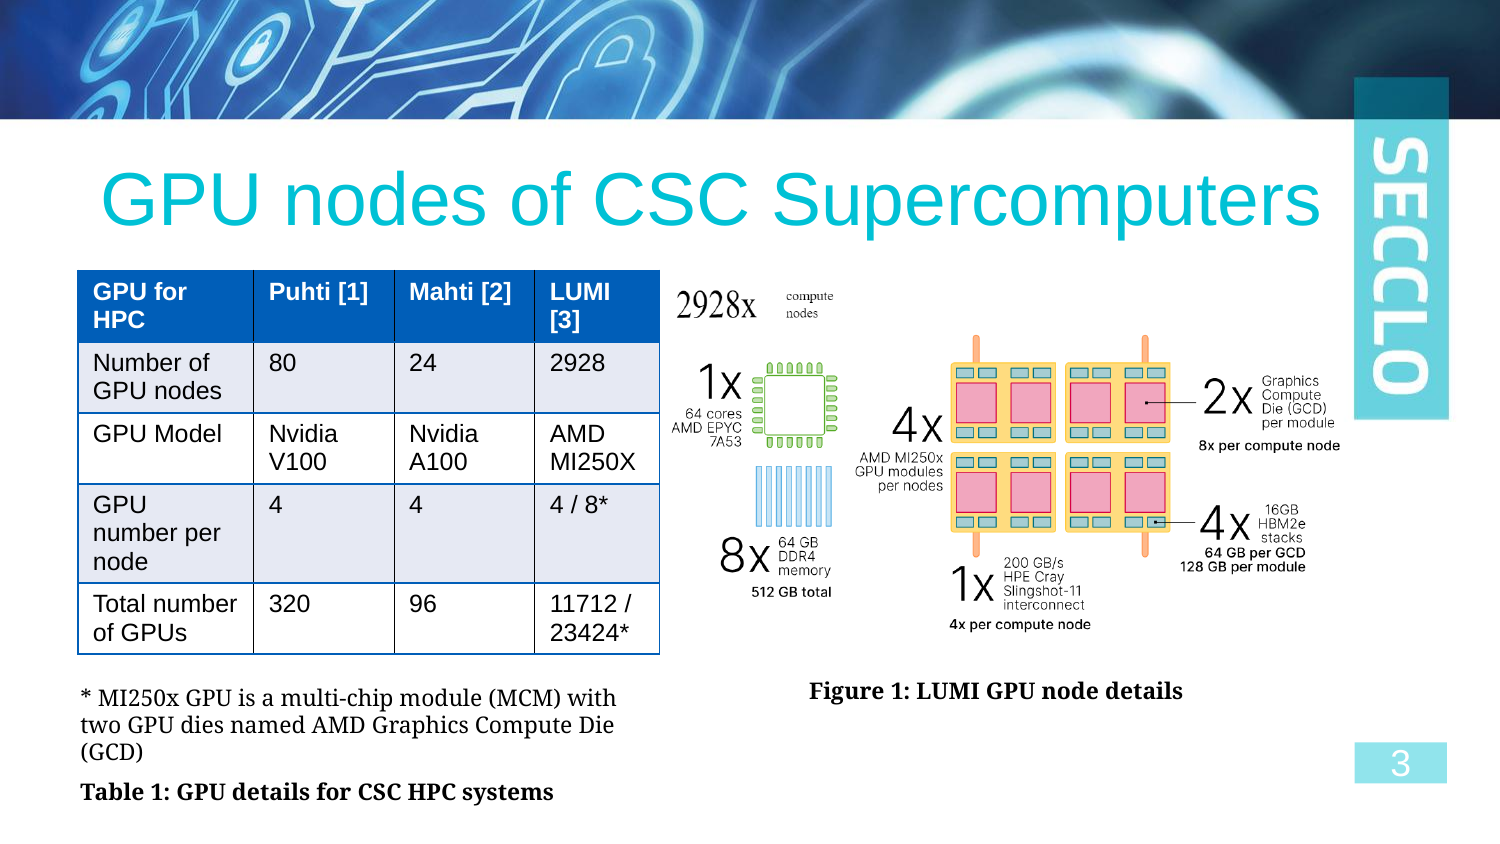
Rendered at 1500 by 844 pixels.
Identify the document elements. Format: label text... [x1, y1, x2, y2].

title GPU nodes of CSC Supercomputers [100, 164, 1329, 231]
table_cell 80 [254, 343, 394, 412]
table_header LUMI [3] [535, 271, 659, 341]
list * MI250x GPU is a multi-chip module (MCM) with two GPU dies named AMD Graphics Compute Die (GCD) Table 1: GPU details for CSC HPC systems [65, 675, 673, 824]
table_cell Nvidia V100 [254, 414, 394, 483]
picture [0, 0, 1500, 637]
table_cell 96 [395, 584, 534, 653]
table_cell GPU number per node [79, 485, 253, 582]
text_box Figure 1: LUMI GPU node details [794, 644, 1216, 718]
table_cell Total number of GPUs [79, 584, 253, 653]
table_cell GPU Model [79, 414, 253, 483]
table_cell 4 [395, 485, 534, 582]
table_cell Number of GPU nodes [79, 343, 253, 412]
table_header Puhti [1] [254, 271, 394, 341]
table_cell AMD MI250X [535, 414, 659, 483]
table_cell 4 [254, 485, 394, 582]
table_cell 11712 / 23424* [535, 584, 659, 653]
table_cell Nvidia A100 [395, 414, 534, 483]
table_header GPU for HPC [79, 271, 253, 341]
table_cell 320 [254, 584, 394, 653]
table_cell 2928 [535, 343, 659, 412]
table_cell 24 [395, 343, 534, 412]
table_header Mahti [2] [395, 271, 534, 341]
table_cell 4 / 8* [535, 485, 659, 582]
